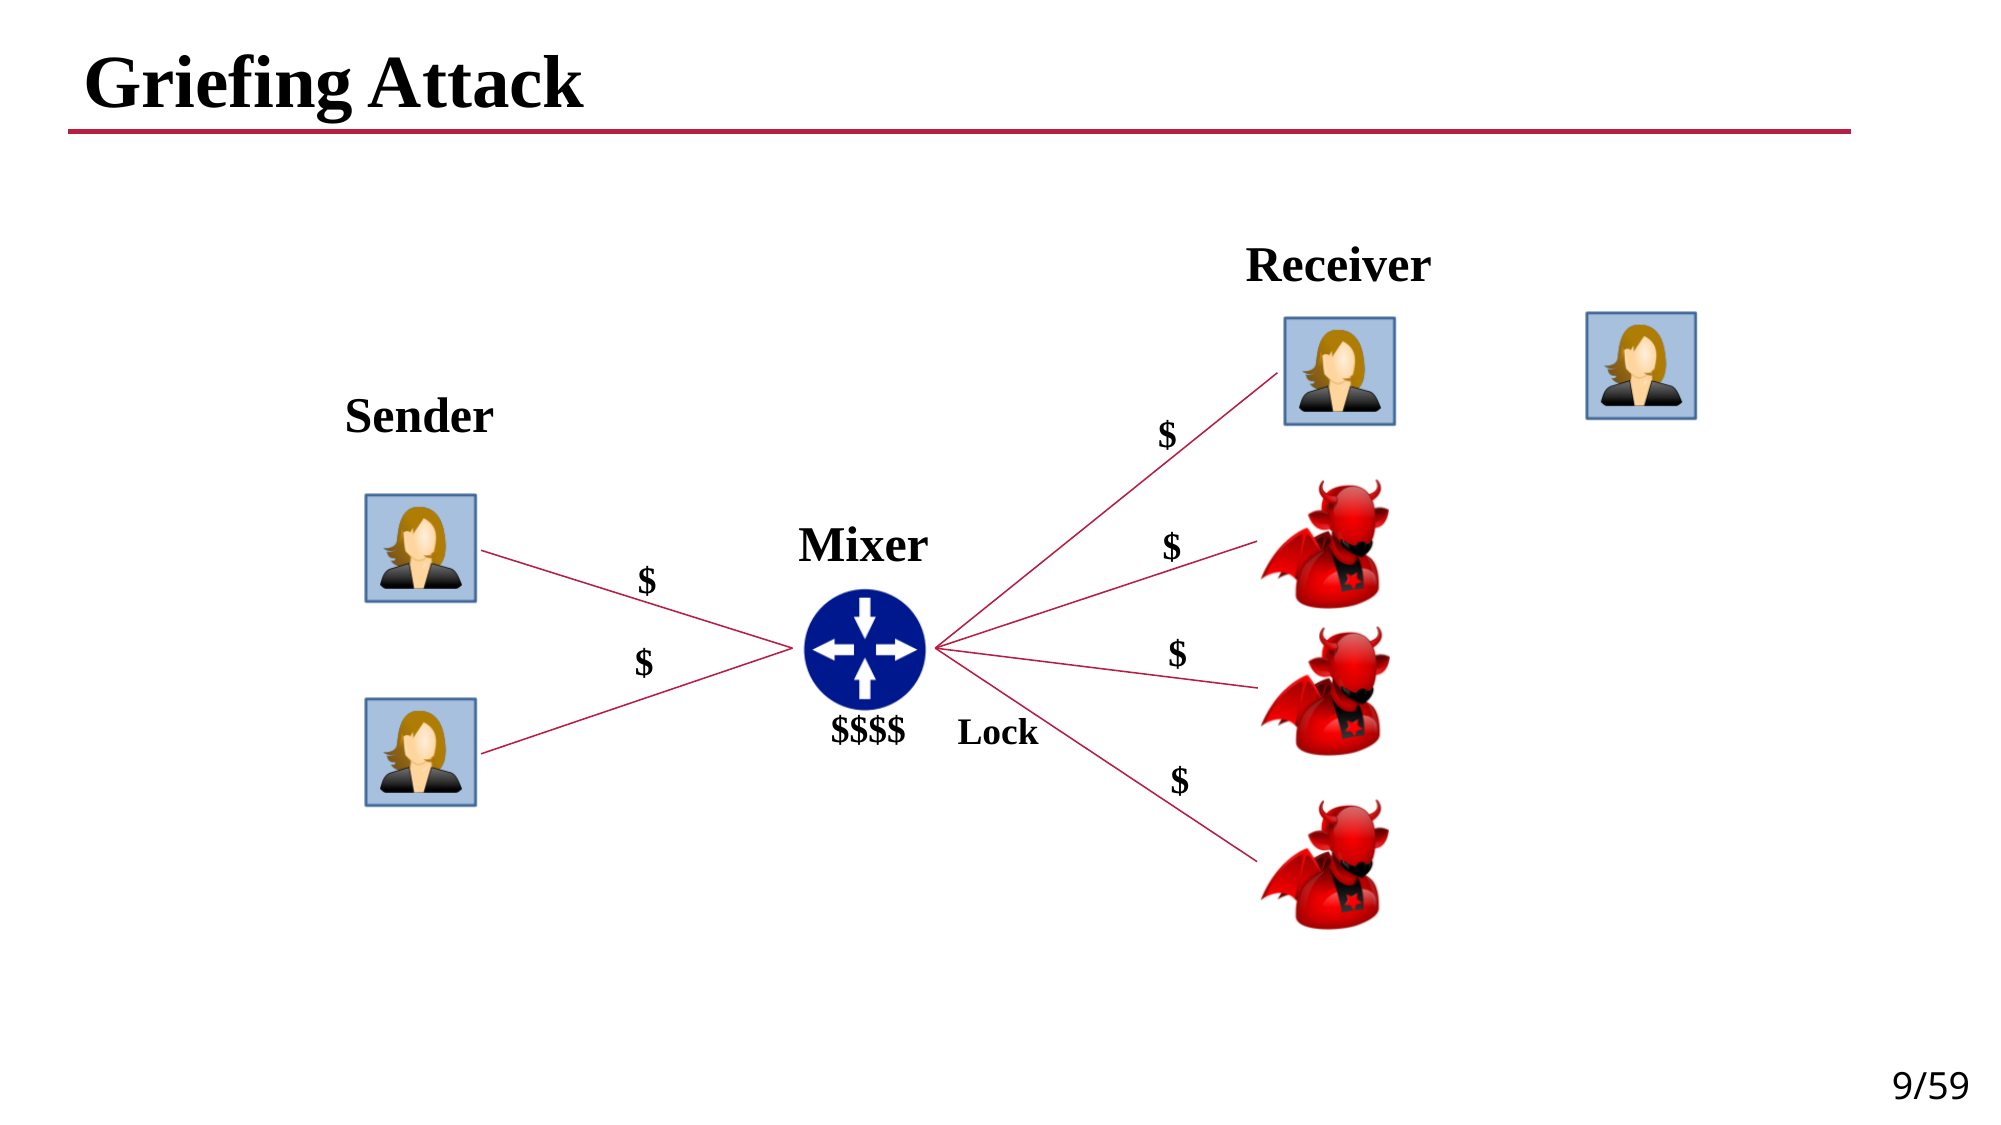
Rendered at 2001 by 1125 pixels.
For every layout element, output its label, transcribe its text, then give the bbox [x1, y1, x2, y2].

picture [1256, 789, 1390, 934]
text_box $$$$ [816, 716, 934, 758]
text_box Mixer [783, 503, 934, 579]
picture [1277, 313, 1401, 433]
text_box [934, 372, 1278, 649]
title Griefing Attack [68, 35, 1644, 208]
picture [1578, 307, 1703, 428]
text_box Receiver [1230, 224, 1447, 299]
picture [1258, 615, 1391, 761]
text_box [480, 549, 793, 647]
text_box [934, 540, 1258, 647]
picture [357, 694, 482, 814]
picture [793, 581, 934, 716]
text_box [480, 647, 793, 755]
text_box Sender [329, 375, 510, 451]
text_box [934, 647, 1258, 862]
picture [357, 490, 482, 610]
picture [1278, 469, 1390, 614]
